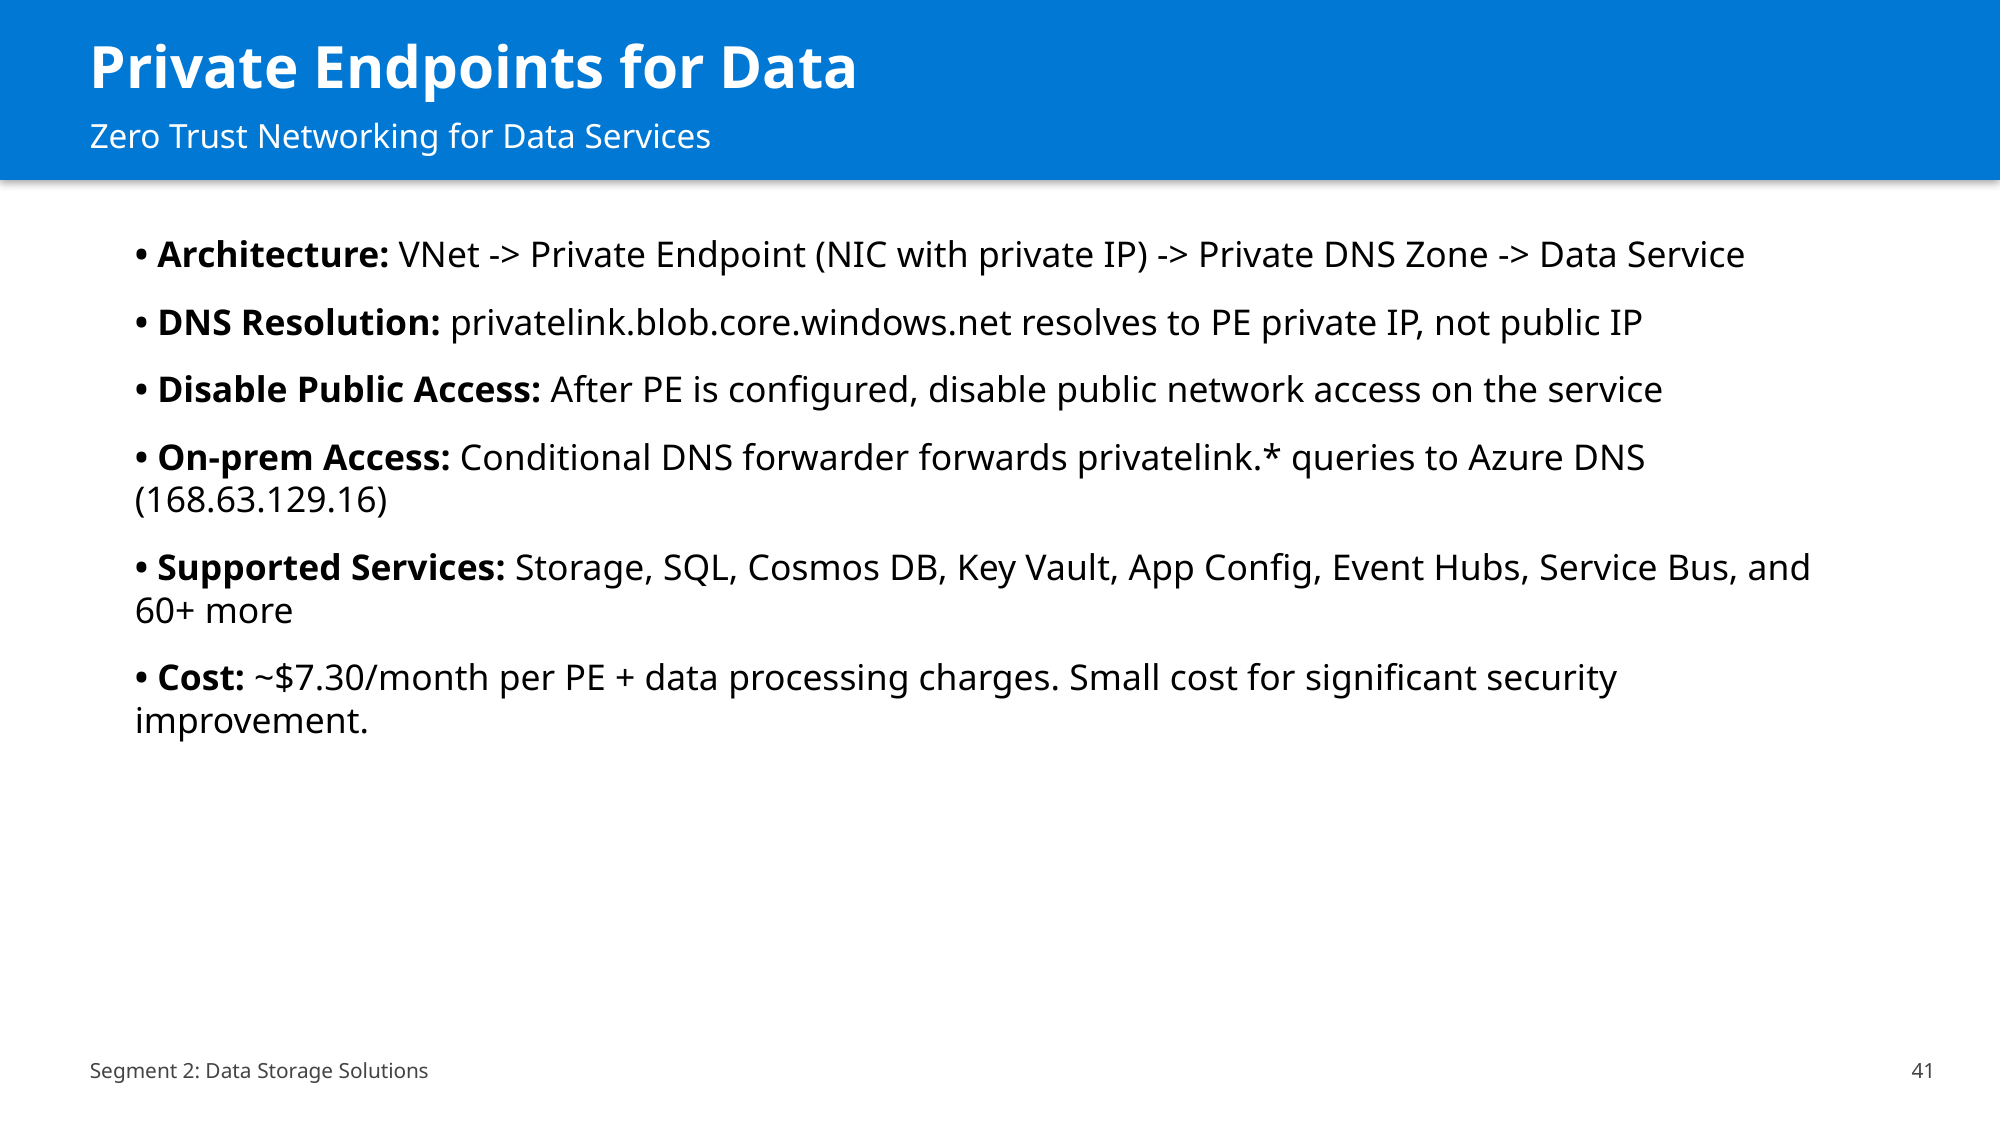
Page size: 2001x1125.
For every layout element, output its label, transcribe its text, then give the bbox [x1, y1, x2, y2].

text_box 41 [1799, 1050, 1950, 1090]
text_box • Architecture: VNet -> Private Endpoint (NIC with private IP) -> Private DNS Zone -> Data Service • DNS Resolution: privatelink.blob.core.windows.net resolves to PE private IP, not public IP • Disable Public Access: After PE is configured, disable public network access on the service • On-prem Access: Conditional DNS forwarder forwards privatelink.* queries to Azure DNS (168.63.129.16) • Supported Services: Storage, SQL, Cosmos DB, Key Vault, App Config, Event Hubs, Service Bus, and 60+ more • Cost: ~$7.30/month per PE + data processing charges. Small cost for significant security improvement. [119, 224, 1845, 748]
text_box Private Endpoints for Data [74, 22, 1875, 107]
text_box Segment 2: Data Storage Solutions [74, 1050, 975, 1090]
text_box Zero Trust Networking for Data Services [74, 107, 1875, 163]
text_box [0, 0, 2000, 181]
